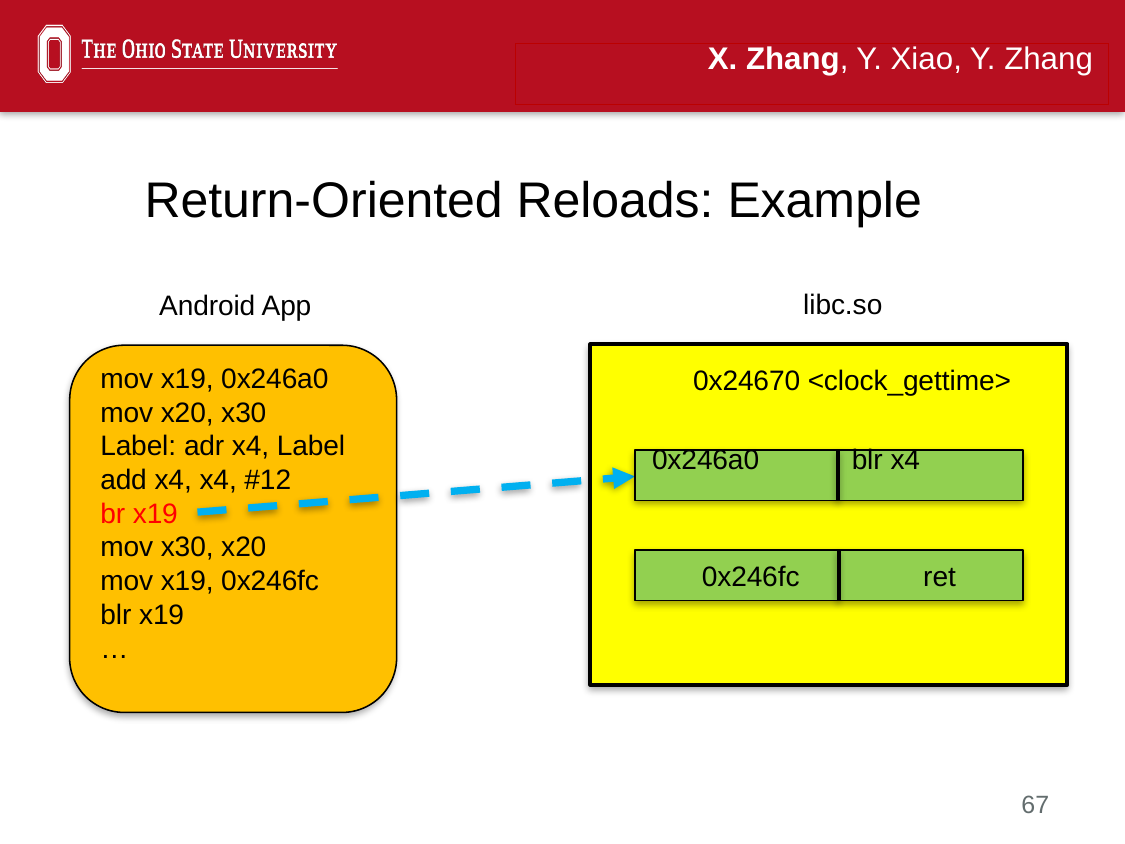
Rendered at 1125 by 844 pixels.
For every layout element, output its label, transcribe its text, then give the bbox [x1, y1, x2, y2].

text_box 0x246fc ret [840, 549, 1024, 601]
text_box libc.so [750, 279, 936, 328]
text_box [197, 476, 636, 513]
text_box Return-Oriented Reloads: Example [69, 159, 998, 235]
text_box 0x24670 <clock_gettime> [590, 343, 1068, 685]
text_box mov x19, 0x246a0 mov x20, x30 Label: adr x4, Label add x4, x4, #12 br x19 mov x30, x20 mov x19, 0x246fc blr x19 … [68, 344, 398, 714]
text_box 0x246a0 blr x4 [634, 449, 836, 501]
text_box Android App [144, 280, 330, 329]
picture [37, 24, 338, 83]
text_box 0x246fc ret [634, 549, 837, 601]
text_box 0x246a0 blr x4 [840, 449, 1024, 501]
list X. Zhang, Y. Xiao, Y. Zhang [515, 43, 1109, 105]
